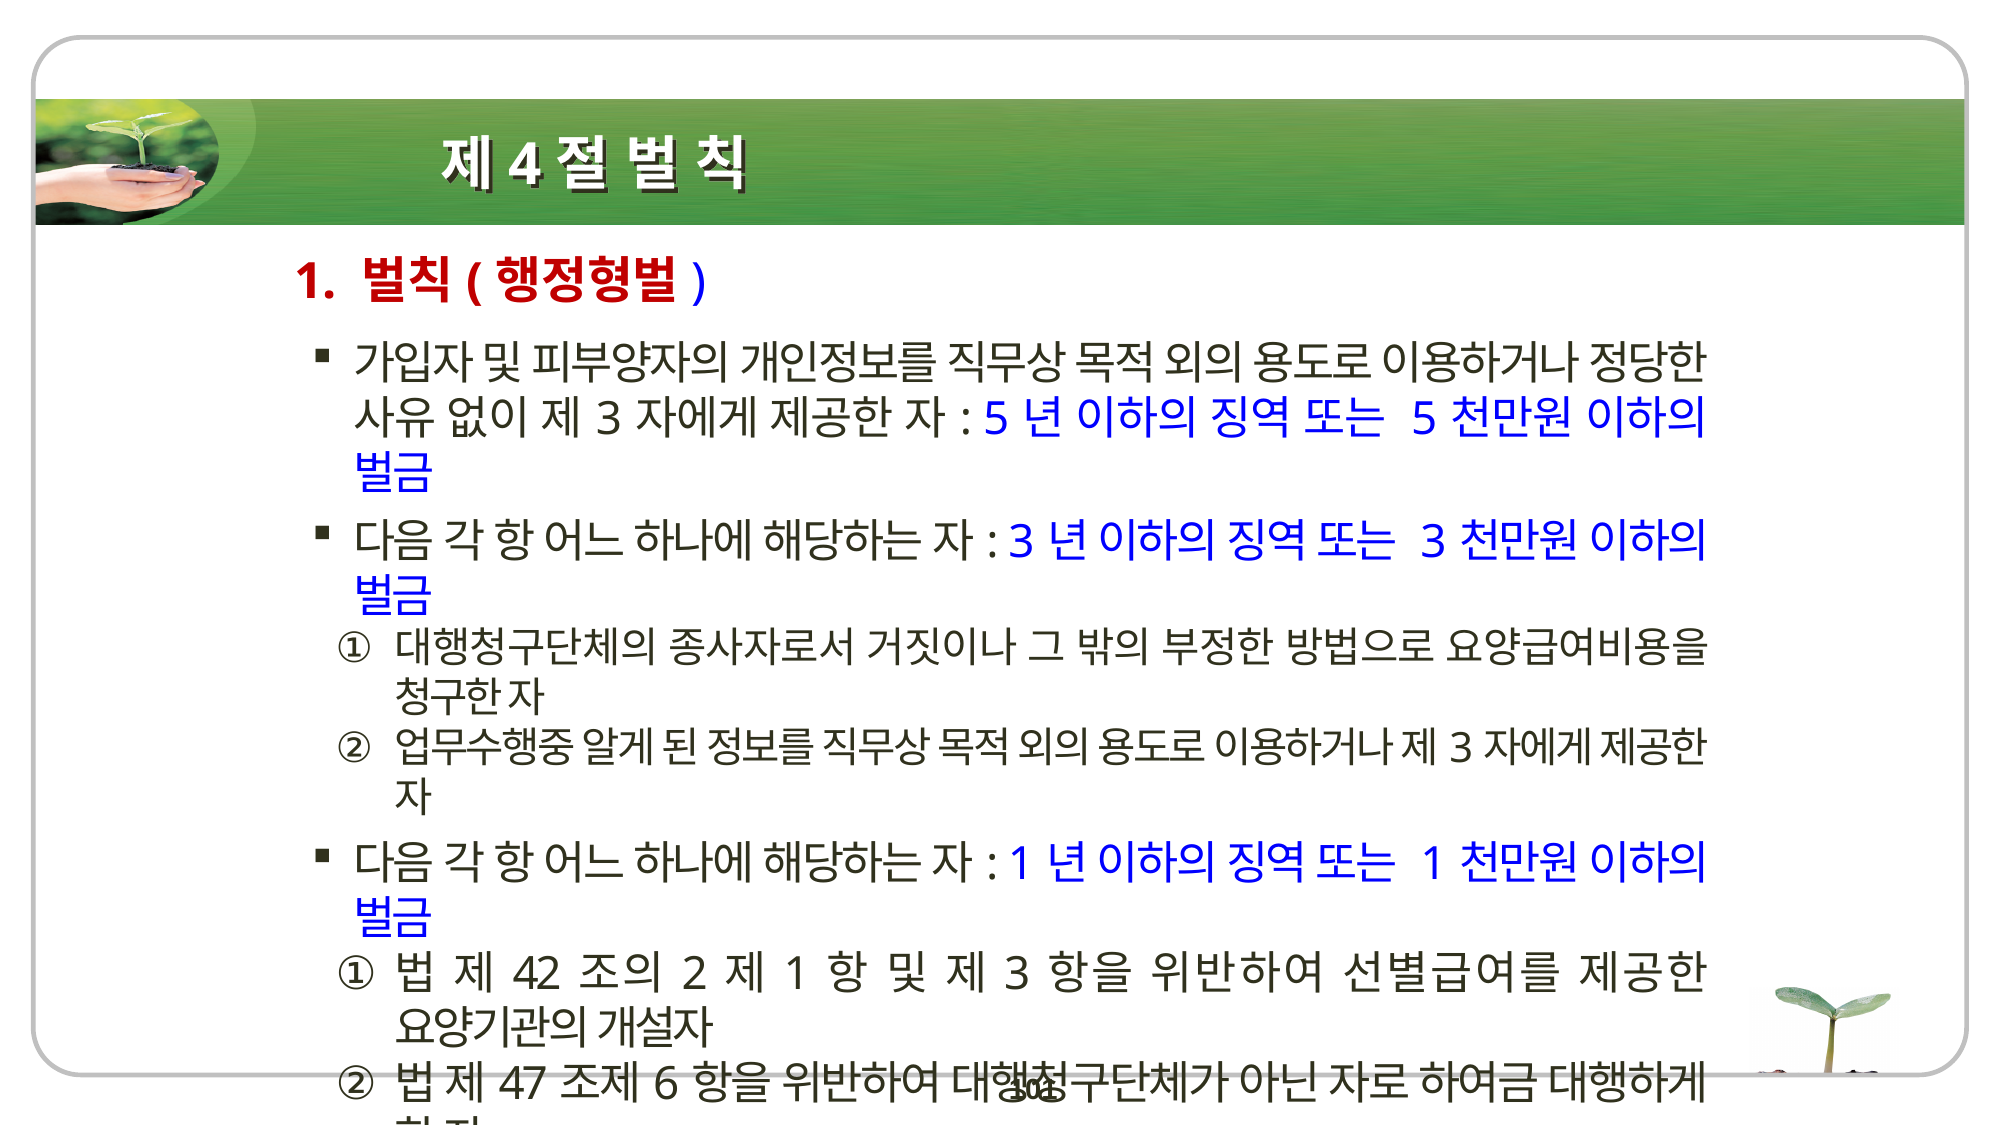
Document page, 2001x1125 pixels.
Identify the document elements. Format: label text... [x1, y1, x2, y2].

text_box 1. 벌칙(행정형벌) 가입자 및 피부양자의 개인정보를 직무상 목적 외의 용도로 이용하거나 정당한 사유 없이 제3자에게 제공한 자: 5년 이하의 징역 또는 5천만원 이하의 벌금 다음 각 항 어느 하나에 해당하는 자: 3년 이하의 징역 또는 3천만원 이하의 벌금 대행청구단체의 종사자로서 거짓이나 그 밖의 부정한 방법으로 요양급여비용을 청구한 자 업무수행중 알게 된 정보를 직무상 목적 외의 용도로 이용하거나 제3자에게 제공한 자 다음 각 항 어느 하나에 해당하는 자: 1년 이하의 징역 또는 1천만원 이하의 벌금 법 제42조의2제1항 및 제3항을 위반하여 선별급여를 제공한 요양기관의 개설자 법 제47조제6항을 위반하여 대행청구단체가 아닌 자로 하여금 대행하게 한 자 법 제93조를 위반한 사용자 법 제98조제2항을 위반한 요양기관의 개설자 거짓이나 그 밖의 부정한 방법으로 보험급여를 받거나 타인으로 하여금 보험급여를 받게 한 자 [279, 241, 1721, 1125]
picture [1749, 987, 1900, 1072]
picture [36, 99, 1964, 225]
title 제4절 벌 칙 [425, 116, 1680, 205]
